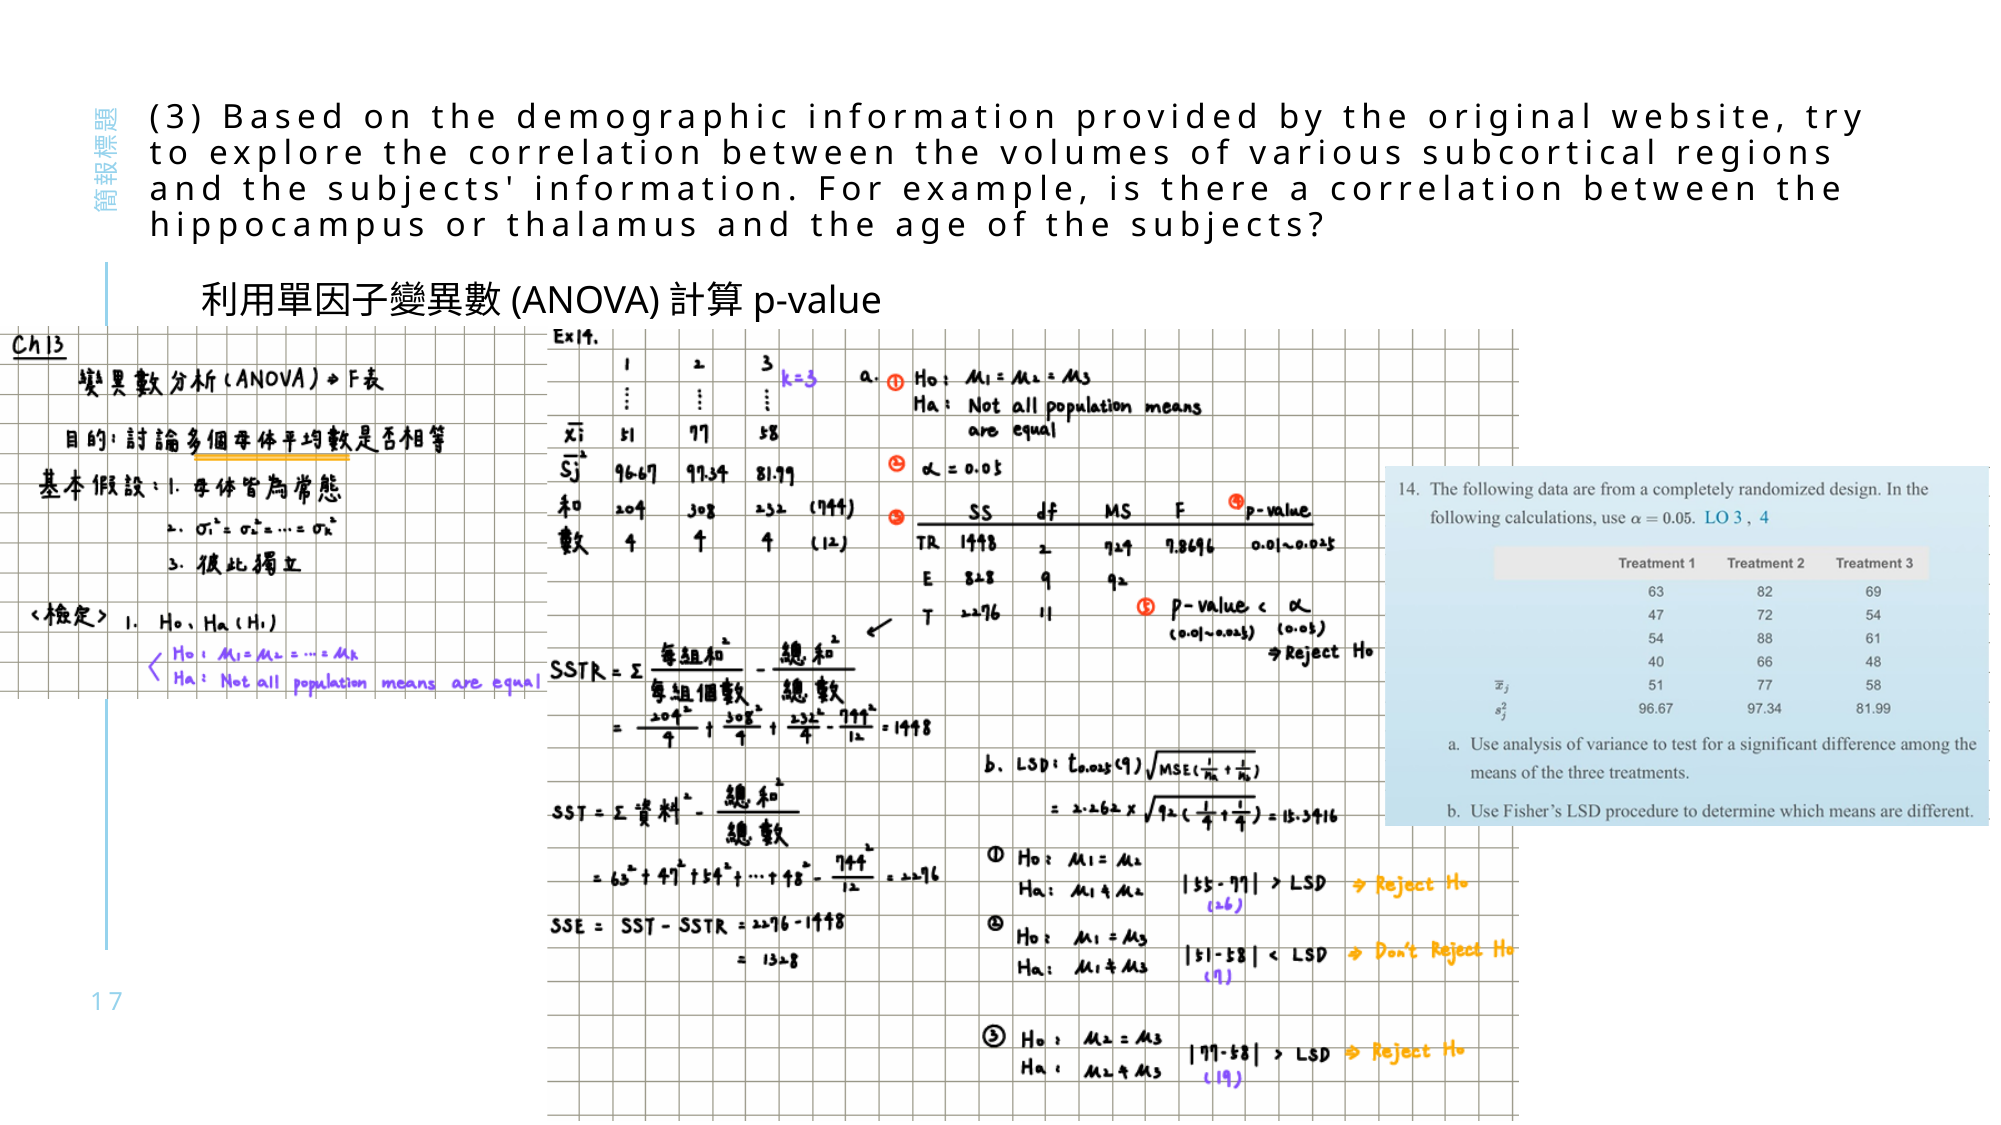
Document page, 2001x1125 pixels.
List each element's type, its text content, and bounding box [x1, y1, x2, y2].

picture [0, 326, 2000, 1121]
footer 簡報標題 [90, 107, 120, 242]
slide_number 17 [68, 987, 144, 1018]
title (3) Based on the demographic information provided by the original website, try to explore the correlation between the volumes of various subcortical regions and the subjects' information. For example, is there a correlation between the hippocampus or thalamus and the age of the subjects? [149, 99, 1909, 250]
text_box 利用單因子變異數(ANOVA)計算p-value [187, 269, 1184, 329]
